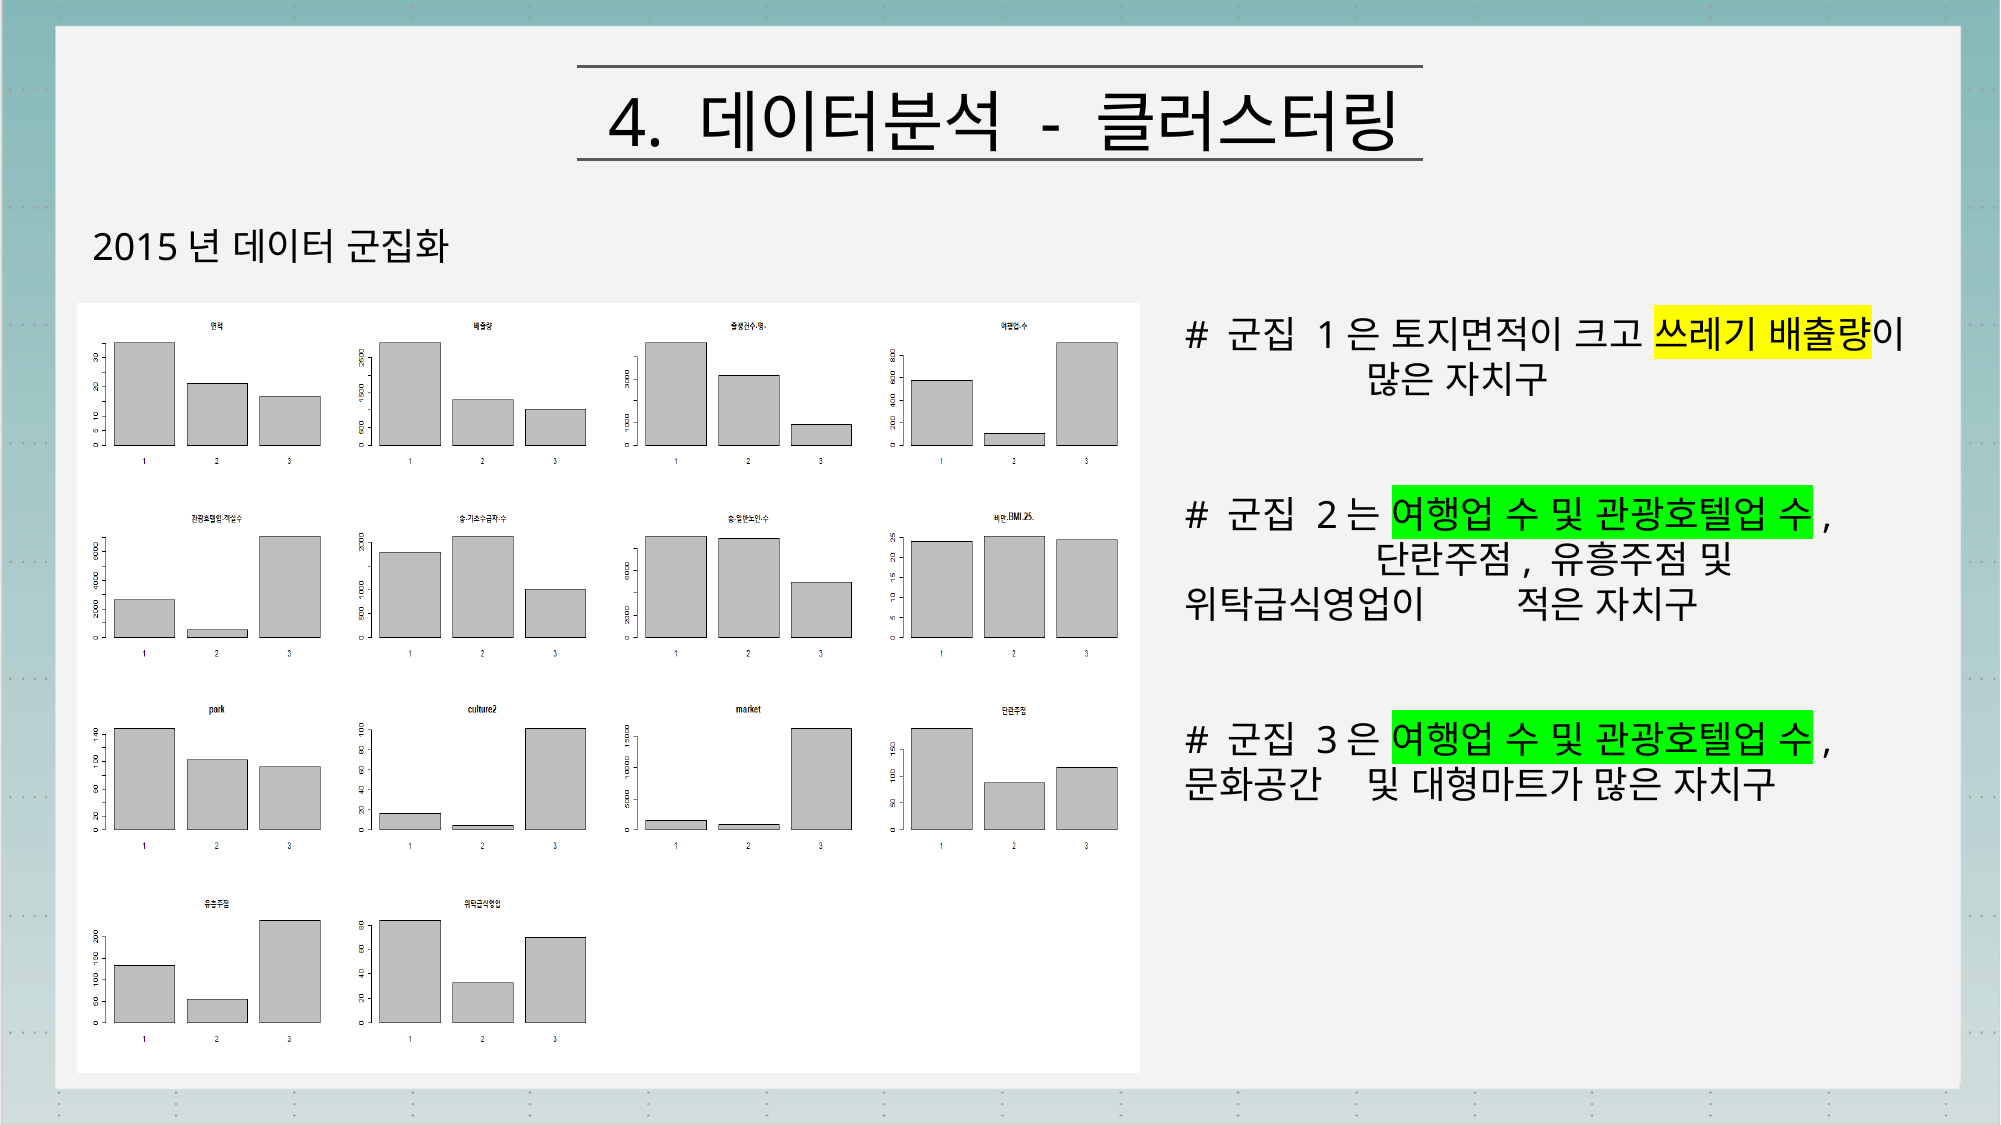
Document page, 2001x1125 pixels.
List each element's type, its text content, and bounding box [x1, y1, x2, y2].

text_box # 군집 1은 토지면적이 크고 쓰레기 배출량이 많은 자치구 # 군집 2는 여행업 수 및 관광호텔업 수, 단란주점, 유흥주점 및 위탁급식영업이 적은 자치구 # 군집 3은 여행업 수 및 관광호텔업 수, 문화공간 및 대형마트가 많은 자치구 [1170, 303, 1973, 904]
picture [77, 303, 1140, 1073]
text_box 4. 데이터분석 - 클러스터링 [0, 72, 1989, 168]
text_box 2015년 데이터 군집화 [77, 215, 1015, 276]
